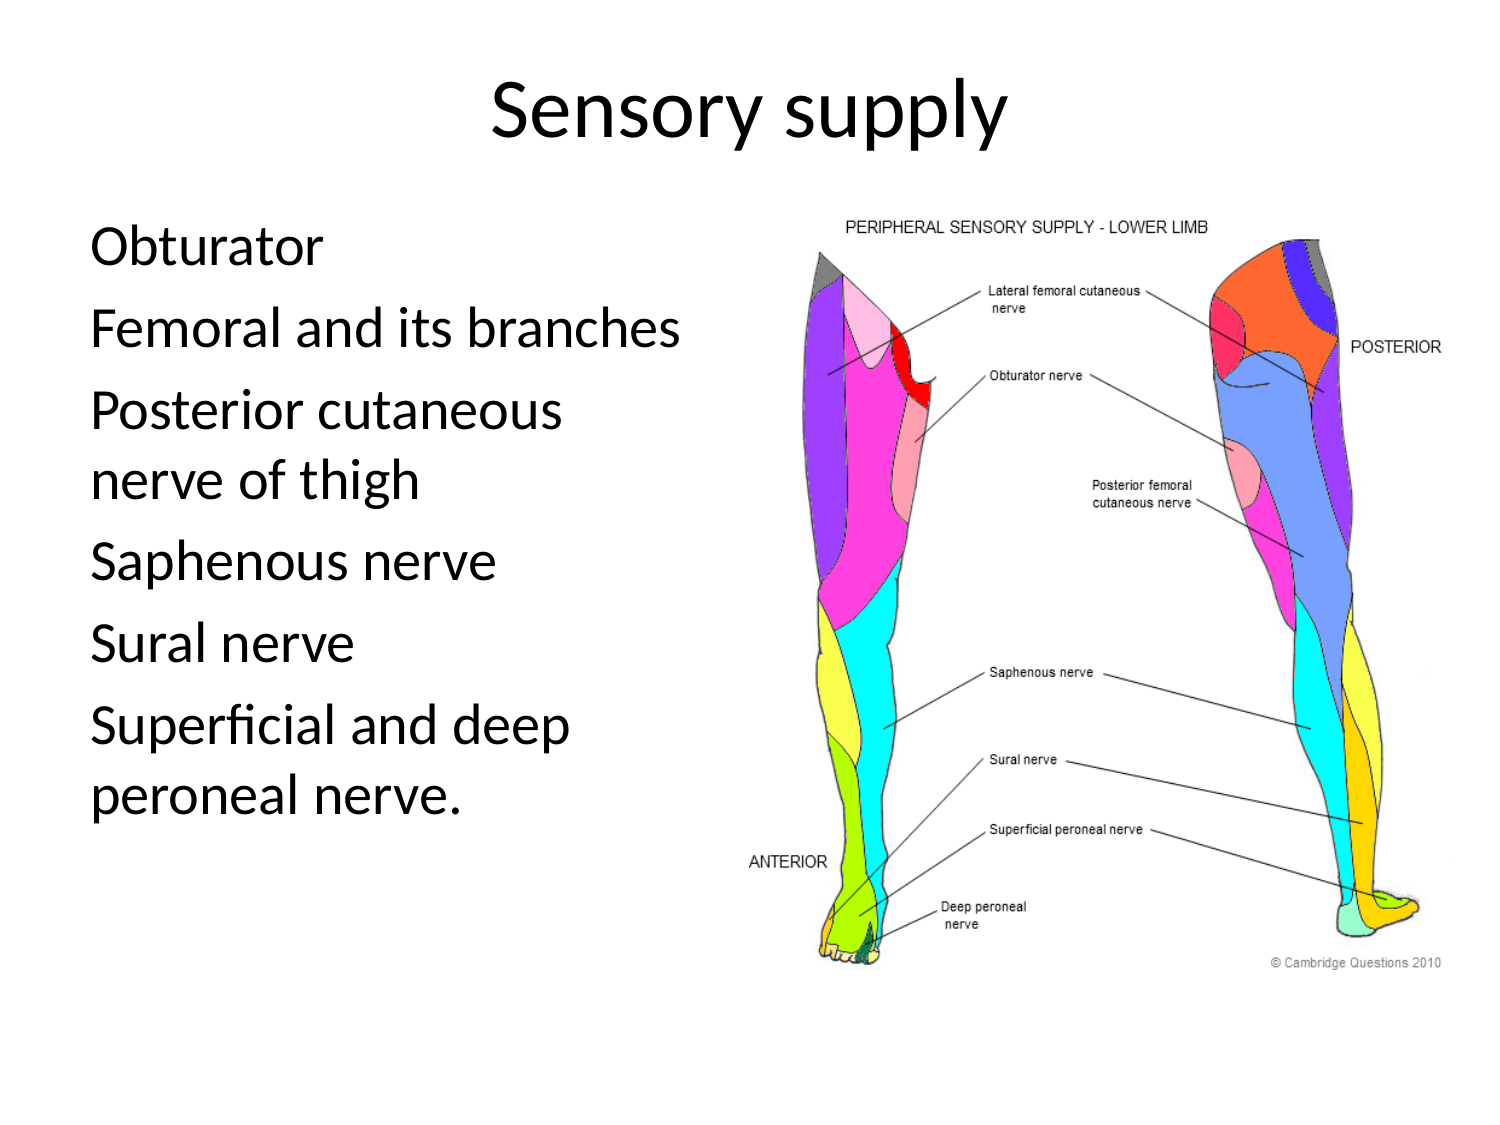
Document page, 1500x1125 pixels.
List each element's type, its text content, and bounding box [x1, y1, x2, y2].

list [737, 212, 1451, 976]
list Obturator Femoral and its branches Posterior cutaneous nerve of thigh Saphenous nerve Sural nerve Superficial and deep peroneal nerve. [75, 200, 713, 1005]
title Sensory supply [75, 45, 1425, 163]
